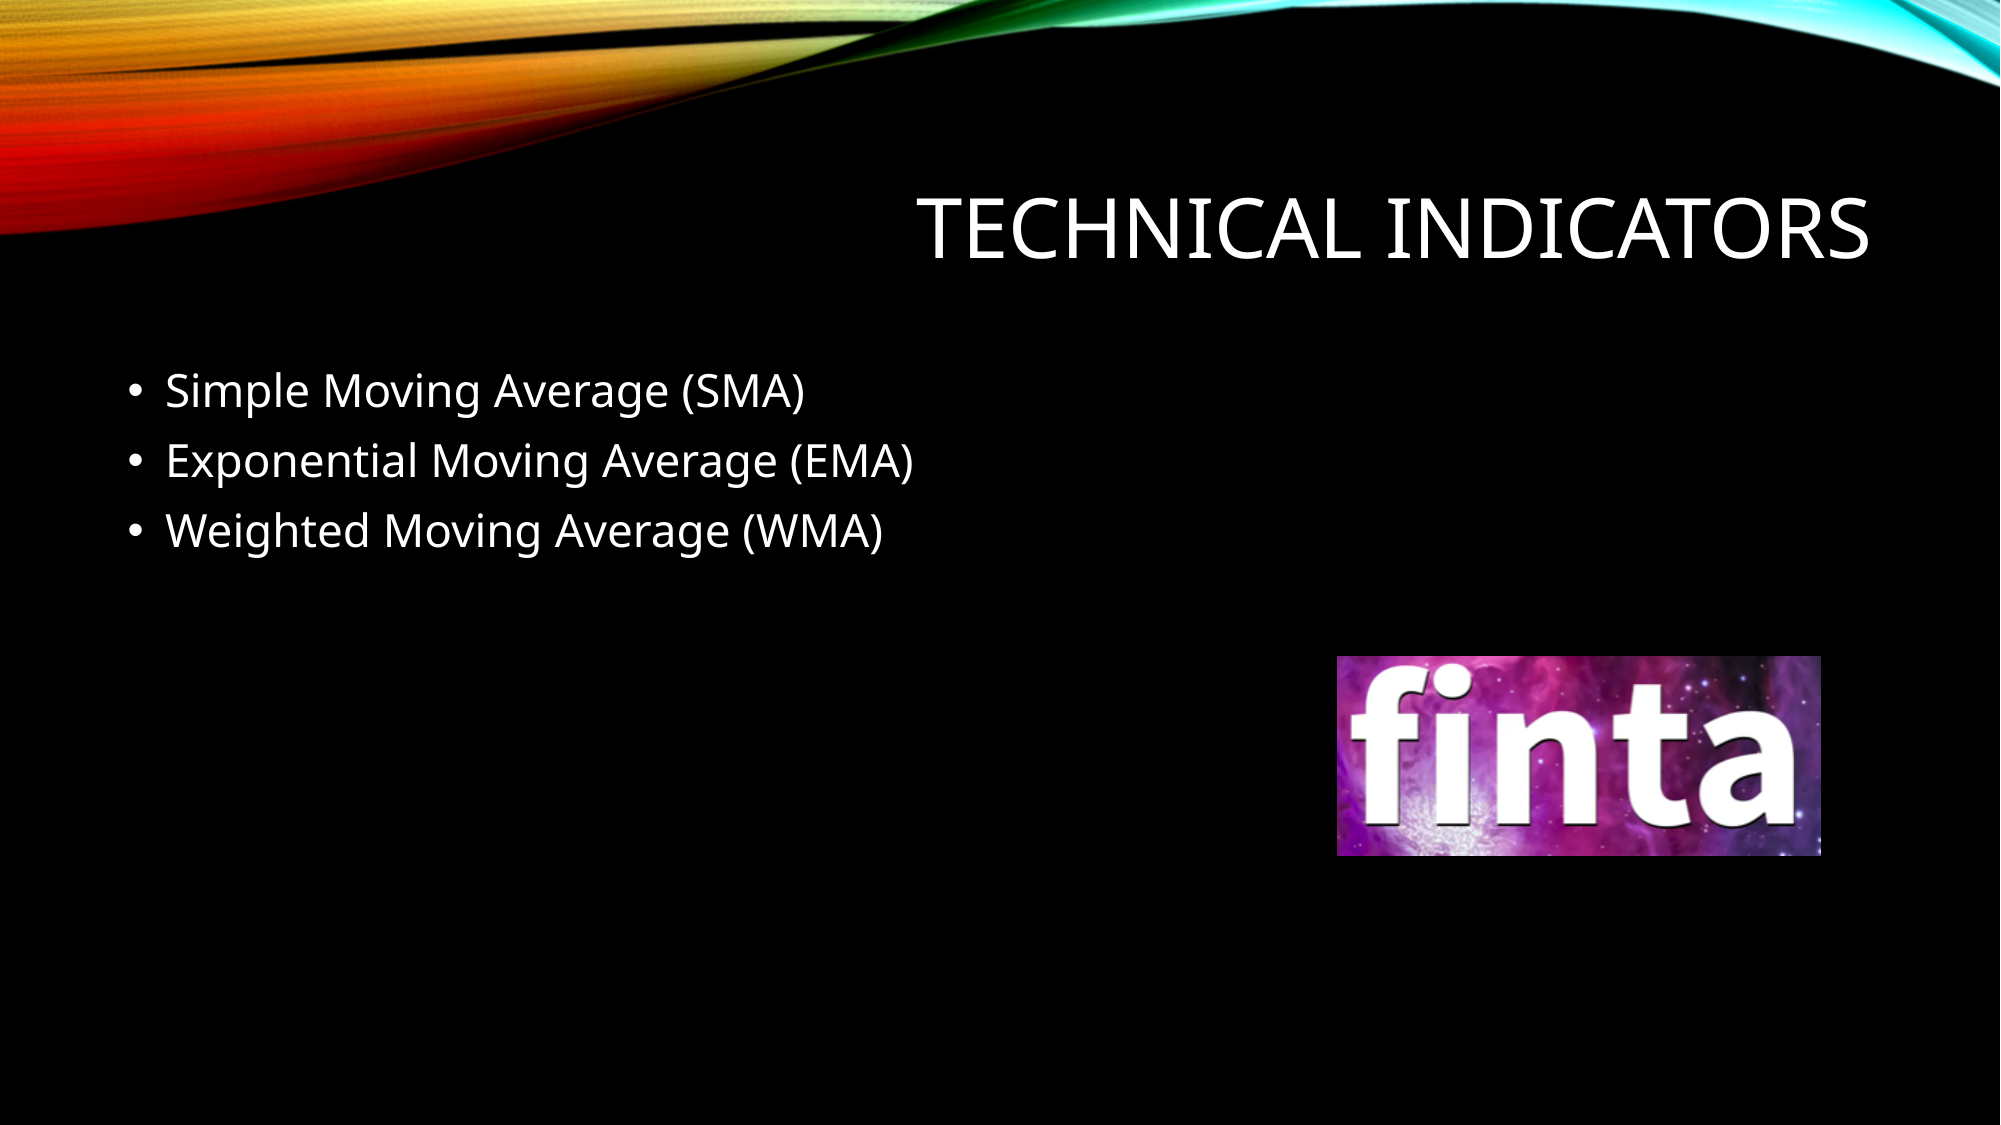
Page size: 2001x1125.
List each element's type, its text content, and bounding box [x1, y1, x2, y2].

picture [0, 0, 2000, 237]
list Simple Moving Average (SMA) Exponential Moving Average (EMA) Weighted Moving Average (WMA) [112, 360, 1888, 1021]
title Technical indicators [474, 125, 1888, 338]
picture [1337, 656, 1821, 857]
